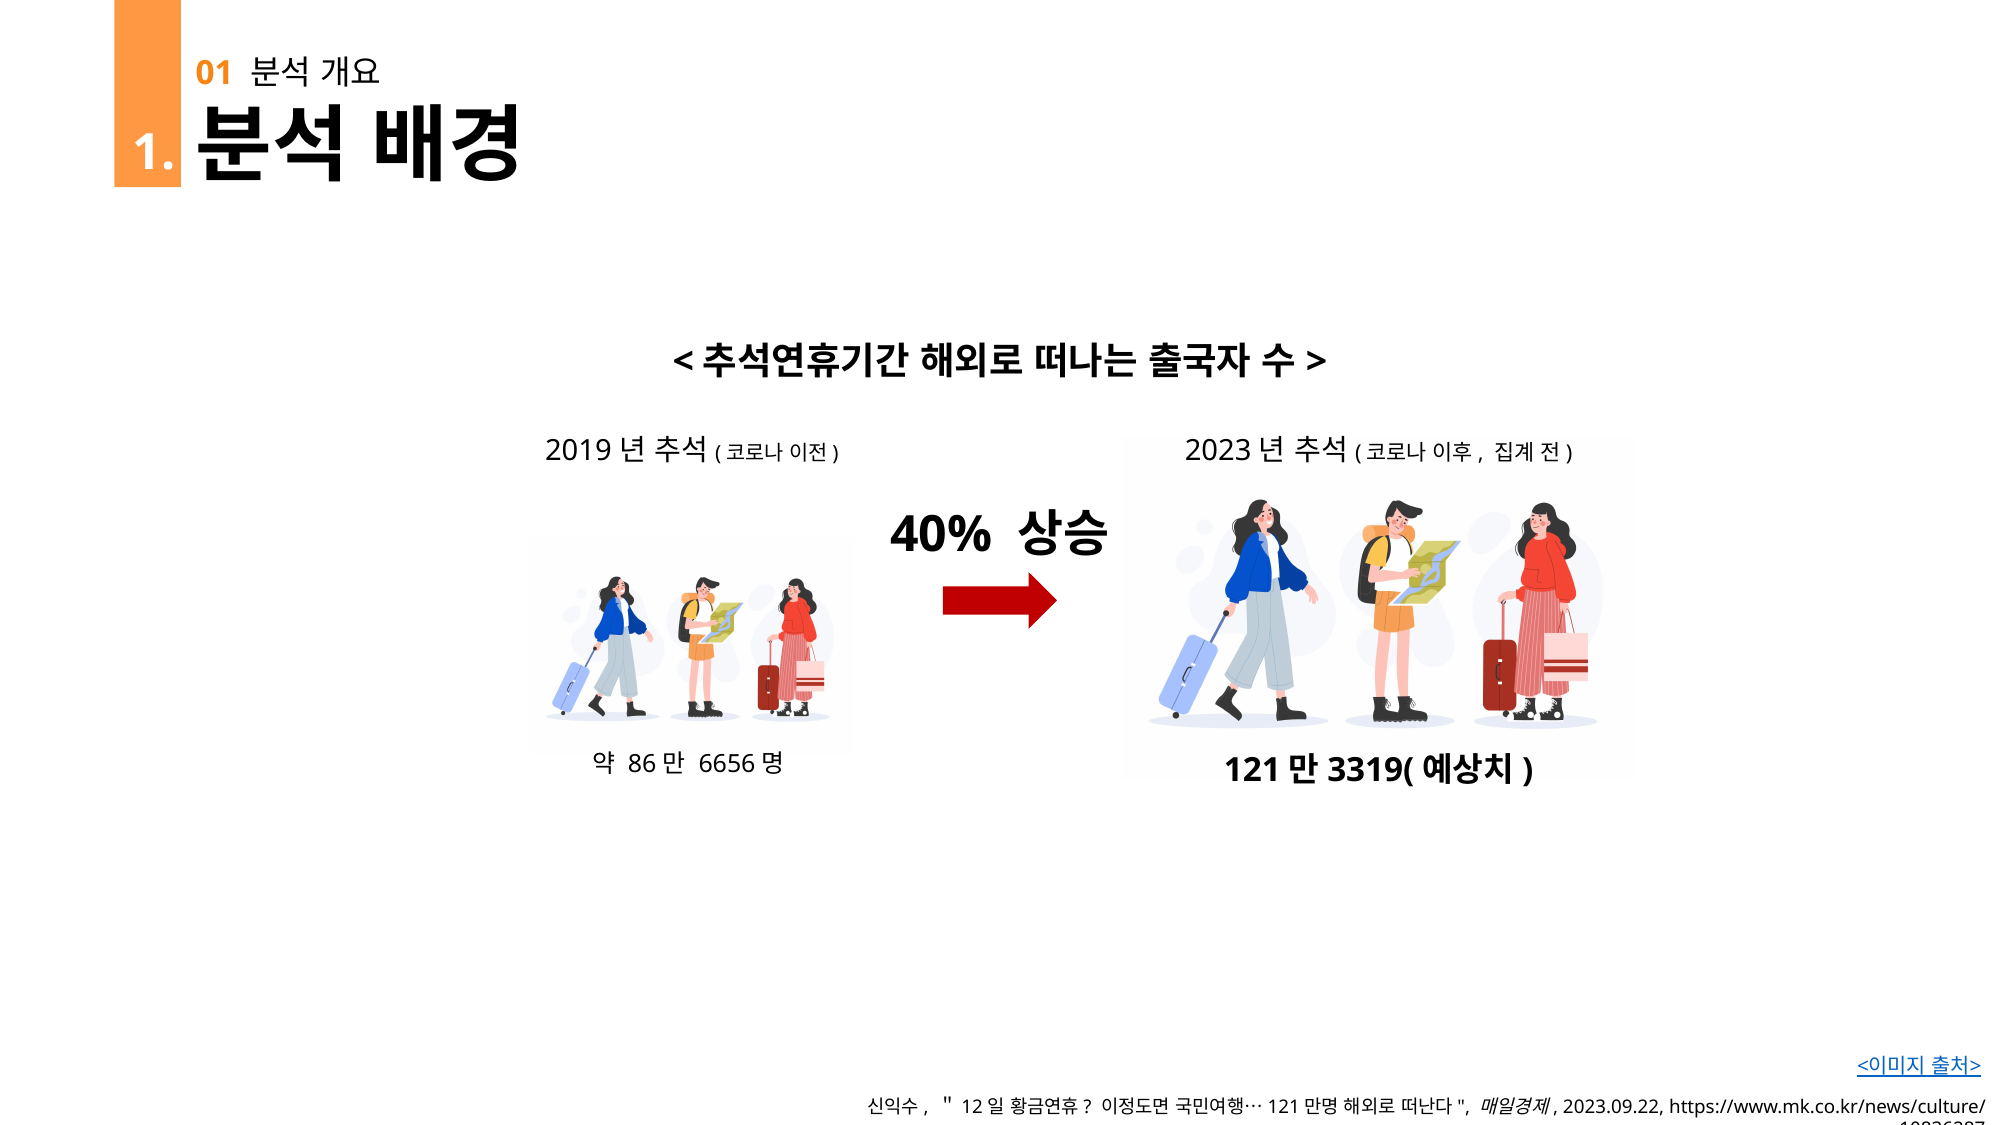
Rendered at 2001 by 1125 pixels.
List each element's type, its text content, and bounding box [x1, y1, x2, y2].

text_box [113, 0, 182, 112]
text_box <추석연휴기간 해외로 떠나는 출국자 수> [647, 329, 1353, 390]
text_box <이미지 출처> [1842, 1045, 1997, 1087]
text_box 분석 배경 [180, 100, 1220, 199]
text_box 1. [101, 112, 194, 187]
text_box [878, 493, 1122, 629]
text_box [529, 424, 854, 786]
text_box 01 분석 개요 [180, 44, 1220, 100]
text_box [1122, 424, 1635, 796]
text_box 신익수, ＂12일 황금연휴? 이정도면 국민여행…121만명 해외로 떠난다", 매일경제, 2023.09.22, https://www.mk.co.kr/news/culture/10836287 [790, 1087, 2000, 1125]
